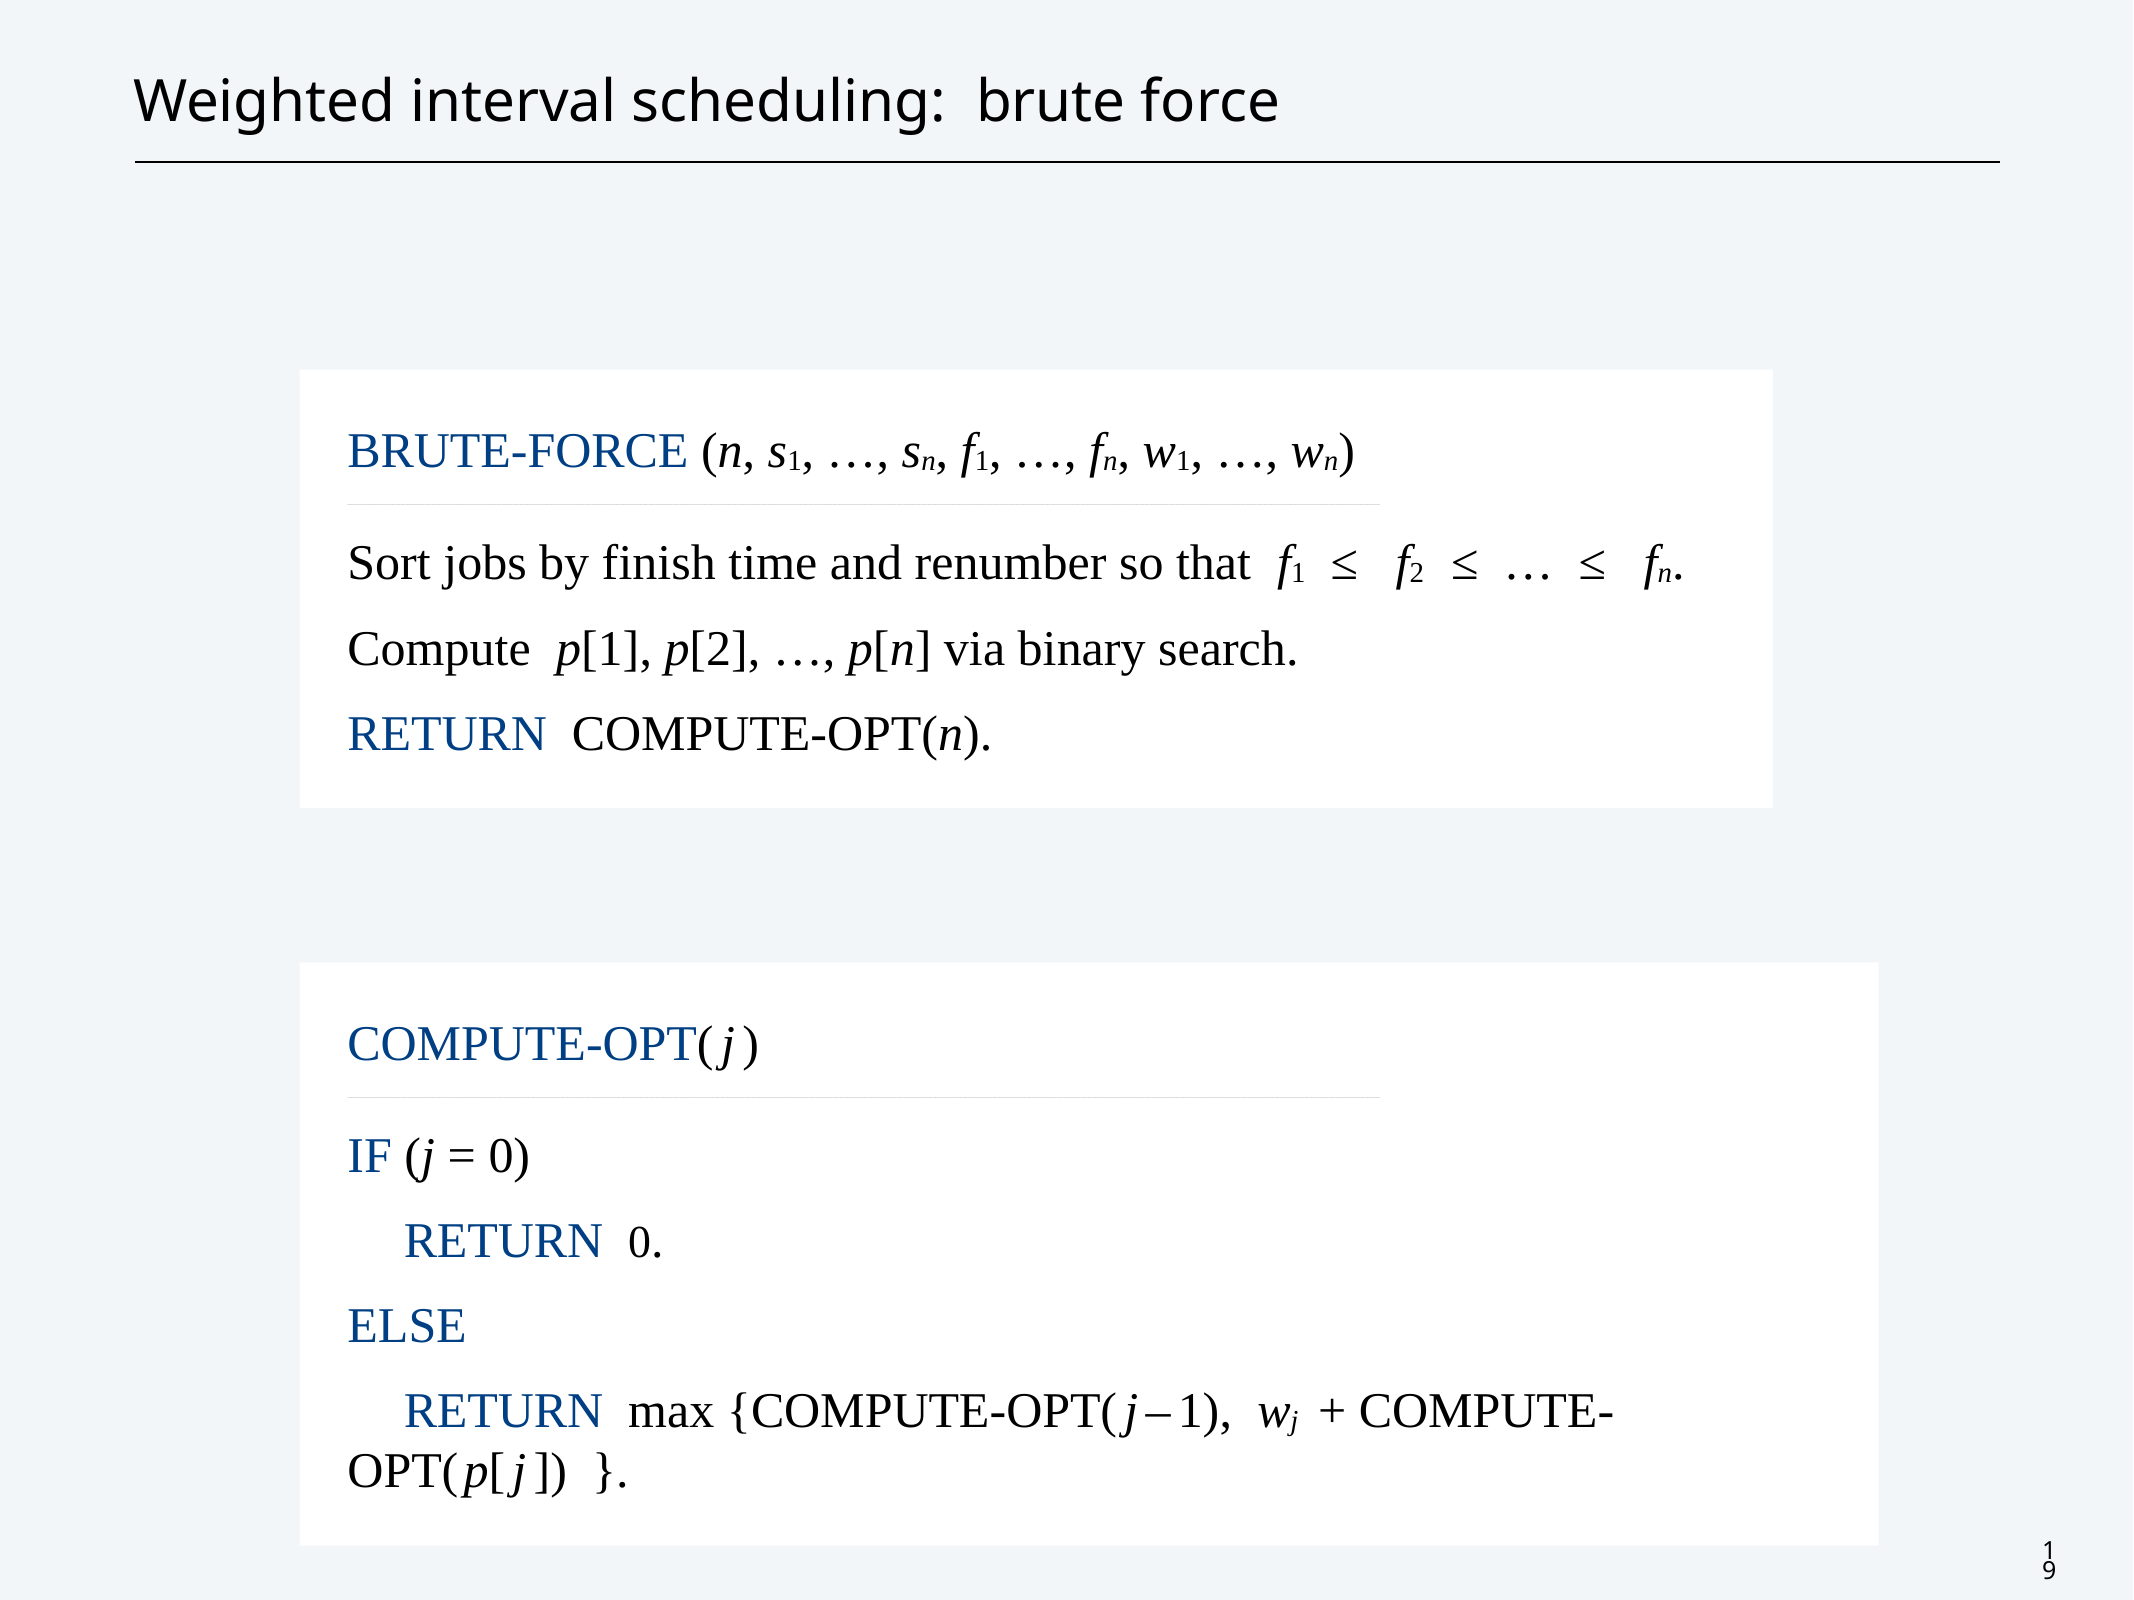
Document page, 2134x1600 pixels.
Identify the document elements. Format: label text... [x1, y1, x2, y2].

text_box Compute-Opt( j ) _________________________________________________________________________________________________________________________________________________________________________________________________________________________________________________________________________________________________________________________________________________________________________________________________________________________________________________________________________________________________________________________________________________________________________________________________________________________________________________________________________________________________________________________________________________________________________________________________________________________________________________________________________________________________________________________________________________________________________________________________________________________________________________________________________________ If (j = 0) return 0. Else Return max {Compute-Opt( j – 1), wj + Compute-Opt(p[ j ]) }. [299, 962, 1879, 1546]
slide_number 19 [2035, 1532, 2065, 1576]
text_box Brute-Force (n, s1, …, sn, f1, …, fn, w1, …, wn) _________________________________________________________________________________________________________________________________________________________________________________________________________________________________________________________________________________________________________________________________________________________________________________________________________________________________________________________________________________________________________________________________________________________________________________________________________________________________________________________________________________________________________________________________________________________________________________________________________________________________________________________________________________________________________________________________________________________________________________________________________________________________________________________________________________ Sort jobs by finish time and renumber so that f1 ≤ f2 ≤ … ≤ fn. Compute p[1], p[2], …, p[n] via binary search. Return Compute-Opt(n). [299, 369, 1773, 808]
title Weighted interval scheduling: brute force [132, 0, 2001, 134]
